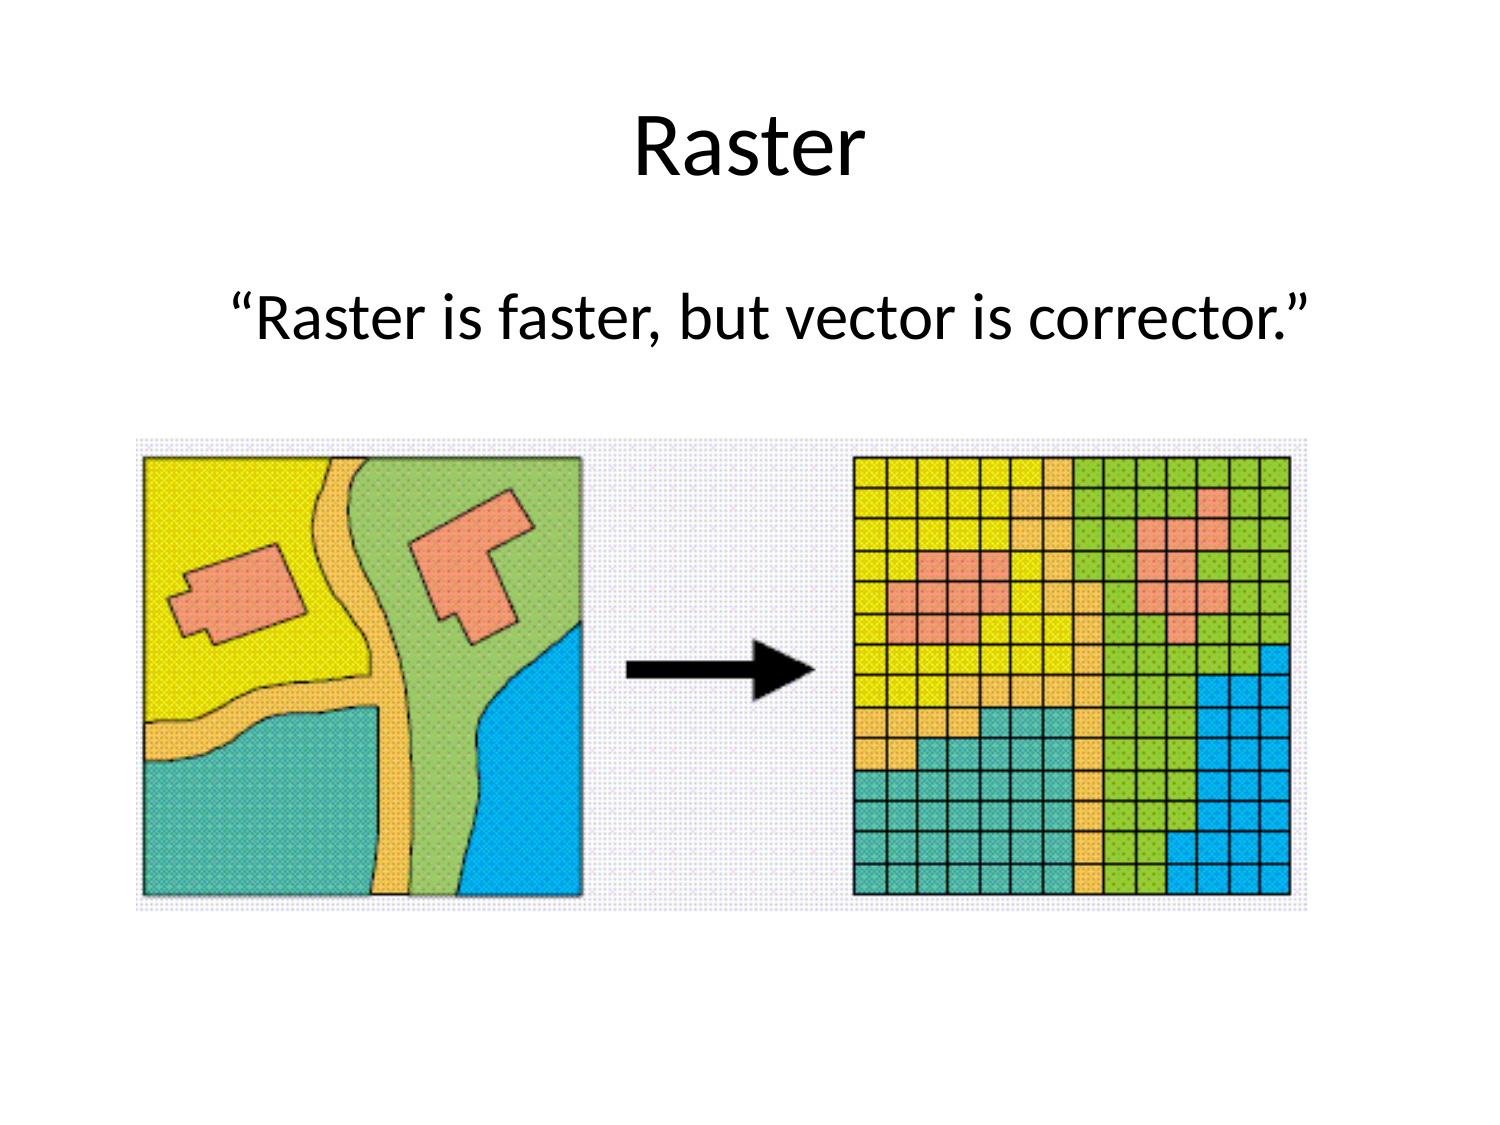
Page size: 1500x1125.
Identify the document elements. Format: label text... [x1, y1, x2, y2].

picture [136, 437, 1307, 914]
title Raster [75, 45, 1425, 233]
list “Raster is faster, but vector is corrector.” [95, 265, 1445, 404]
